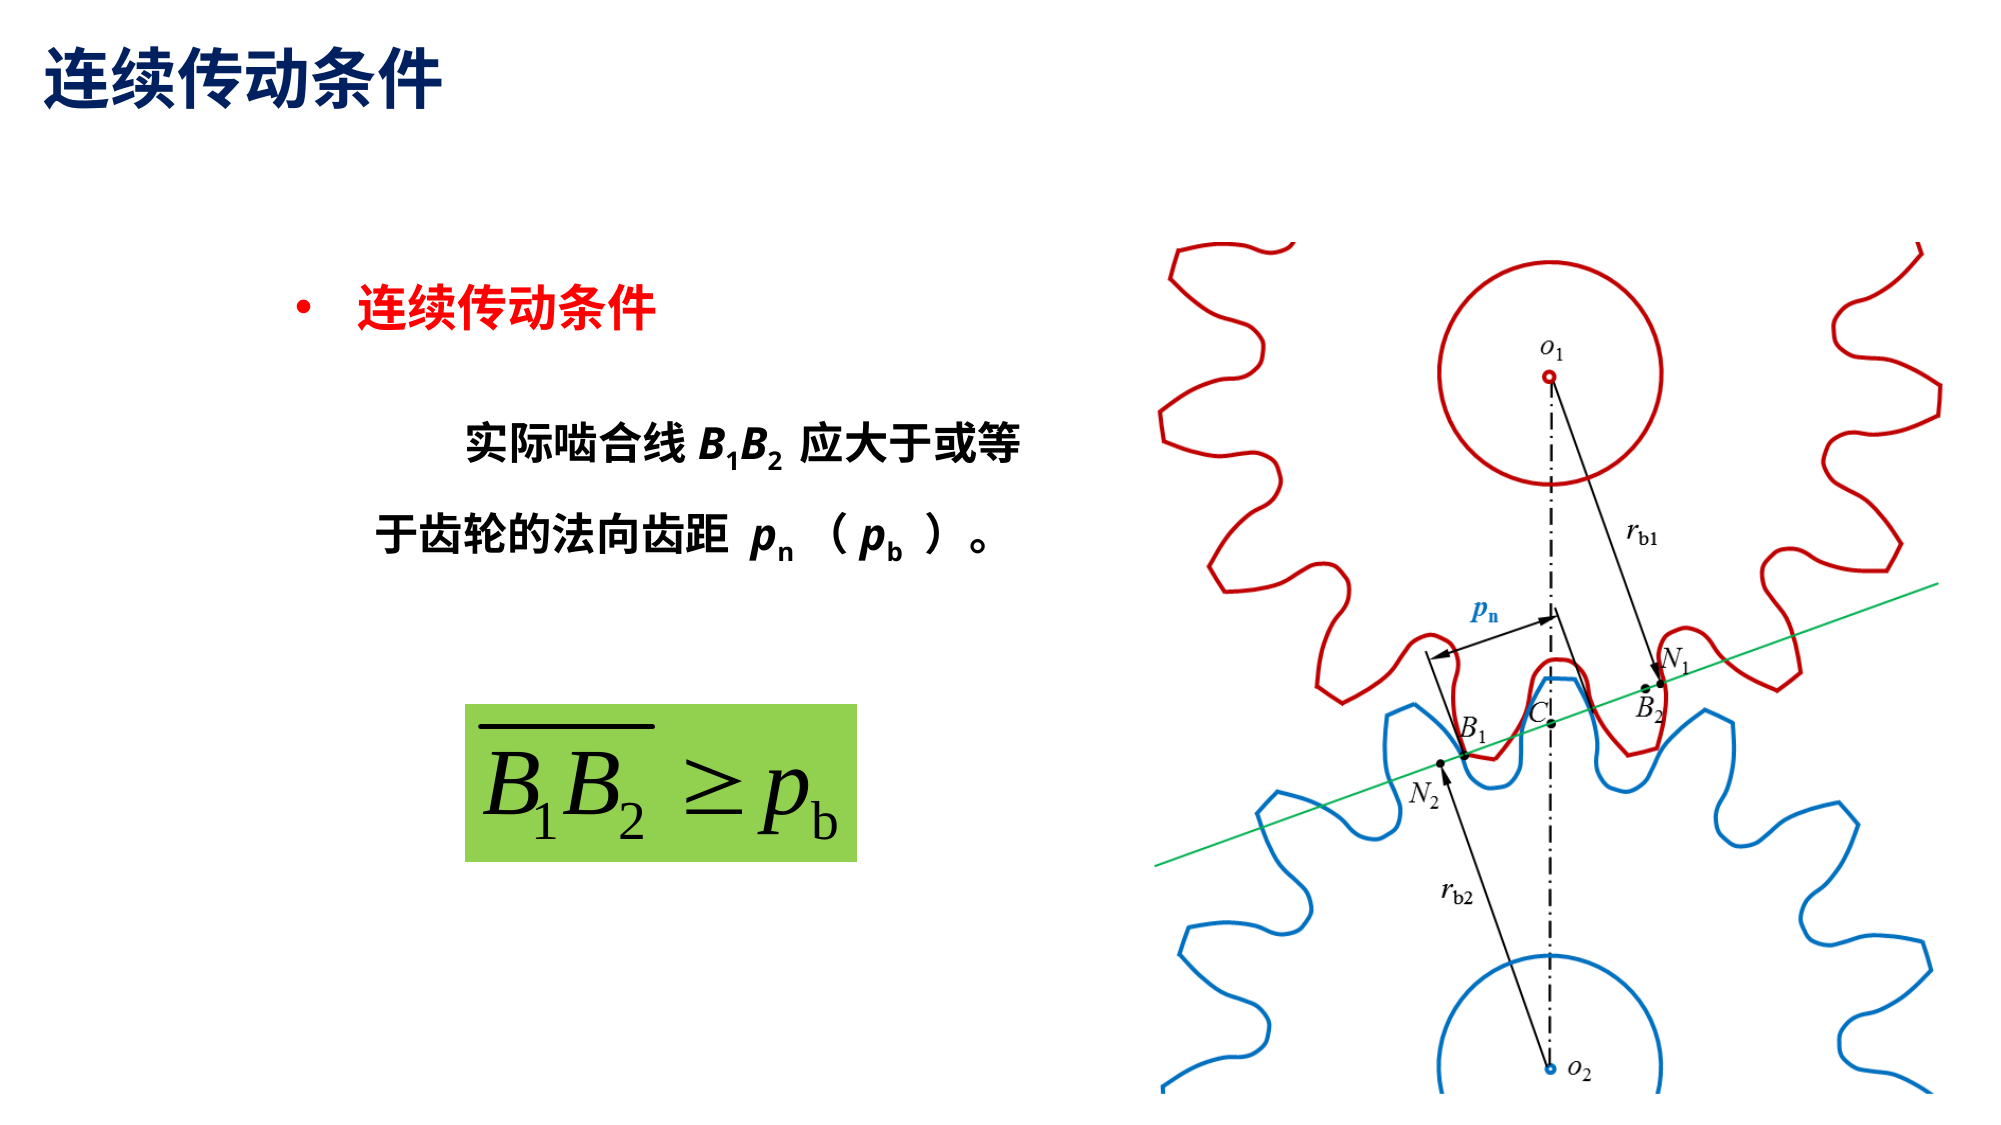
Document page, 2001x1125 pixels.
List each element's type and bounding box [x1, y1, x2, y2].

text_box [464, 704, 858, 863]
text_box [358, 376, 1060, 575]
text_box [28, 29, 460, 125]
picture [1145, 242, 1969, 1096]
text_box [280, 268, 673, 344]
